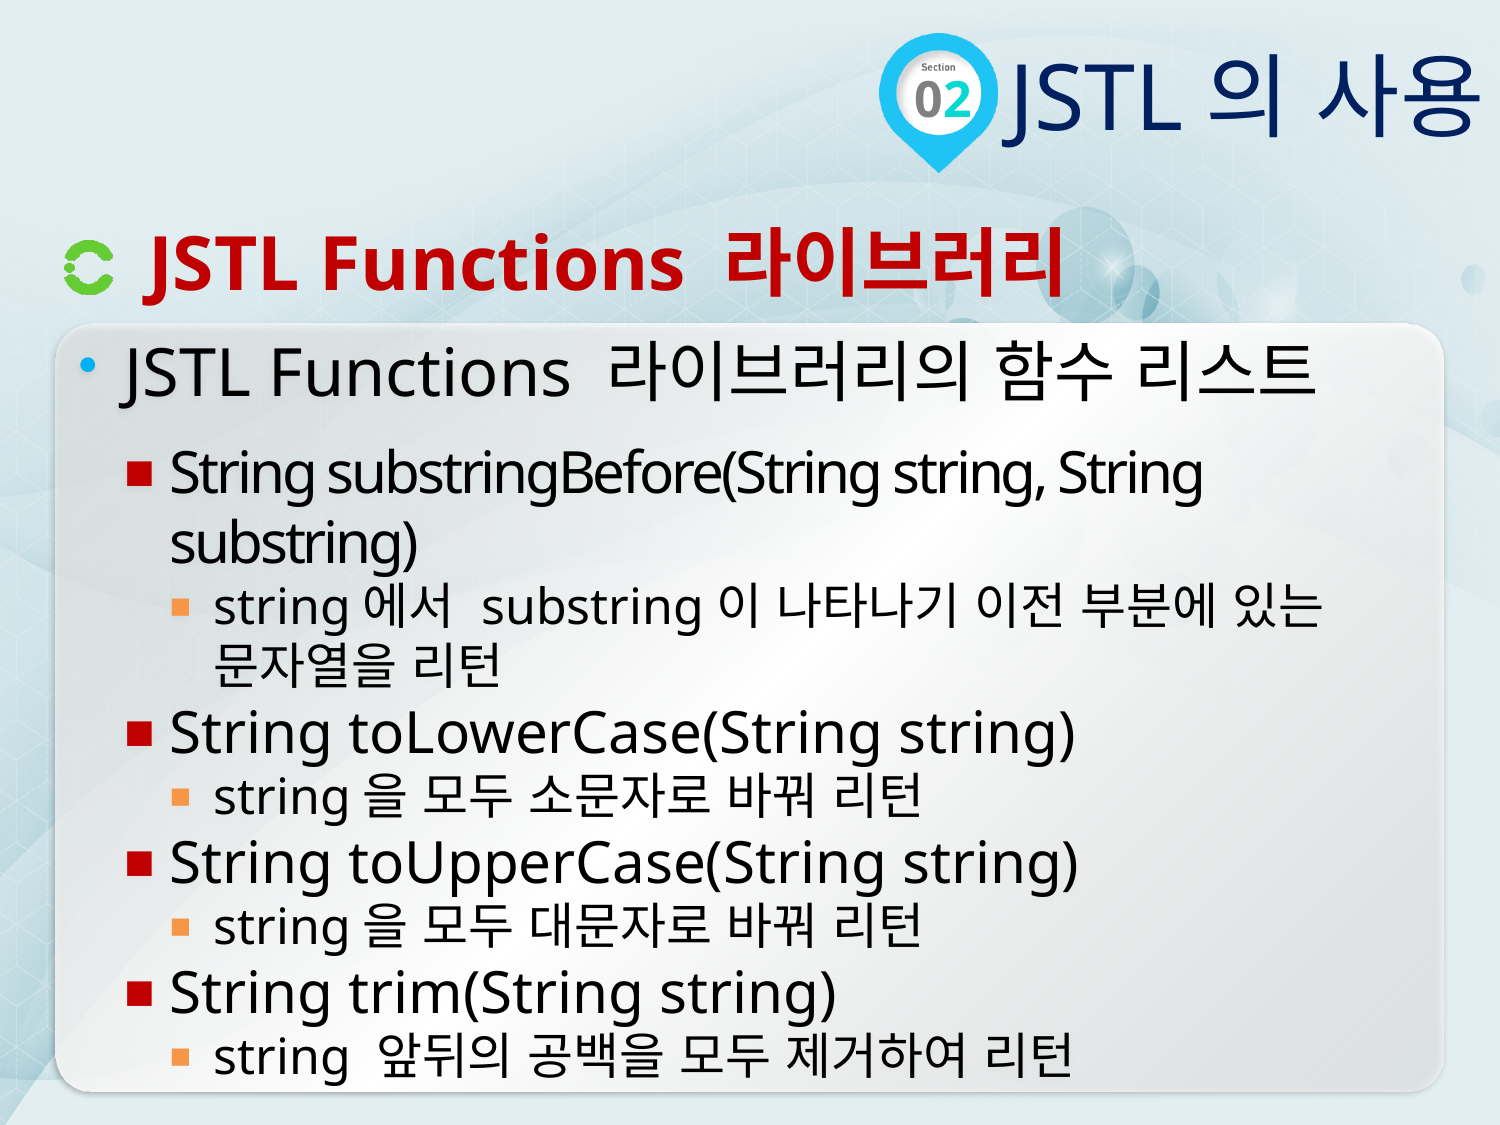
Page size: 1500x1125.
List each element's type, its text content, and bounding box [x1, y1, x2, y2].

text_box JSTL Functions 라이브러리의 함수 리스트 String substringBefore(String string, String substring) string에서 substring이 나타나기 이전 부분에 있는 문자열을 리턴 String toLowerCase(String string) string을 모두 소문자로 바꿔 리턴 String toUpperCase(String string) string을 모두 대문자로 바꿔 리턴 String trim(String string) string 앞뒤의 공백을 모두 제거하여 리턴 [53, 321, 1446, 1094]
title JSTL의 사용 [0, 0, 1500, 188]
picture [64, 240, 113, 295]
text_box JSTL Functions 라이브러리 [133, 208, 1084, 313]
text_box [879, 33, 999, 173]
